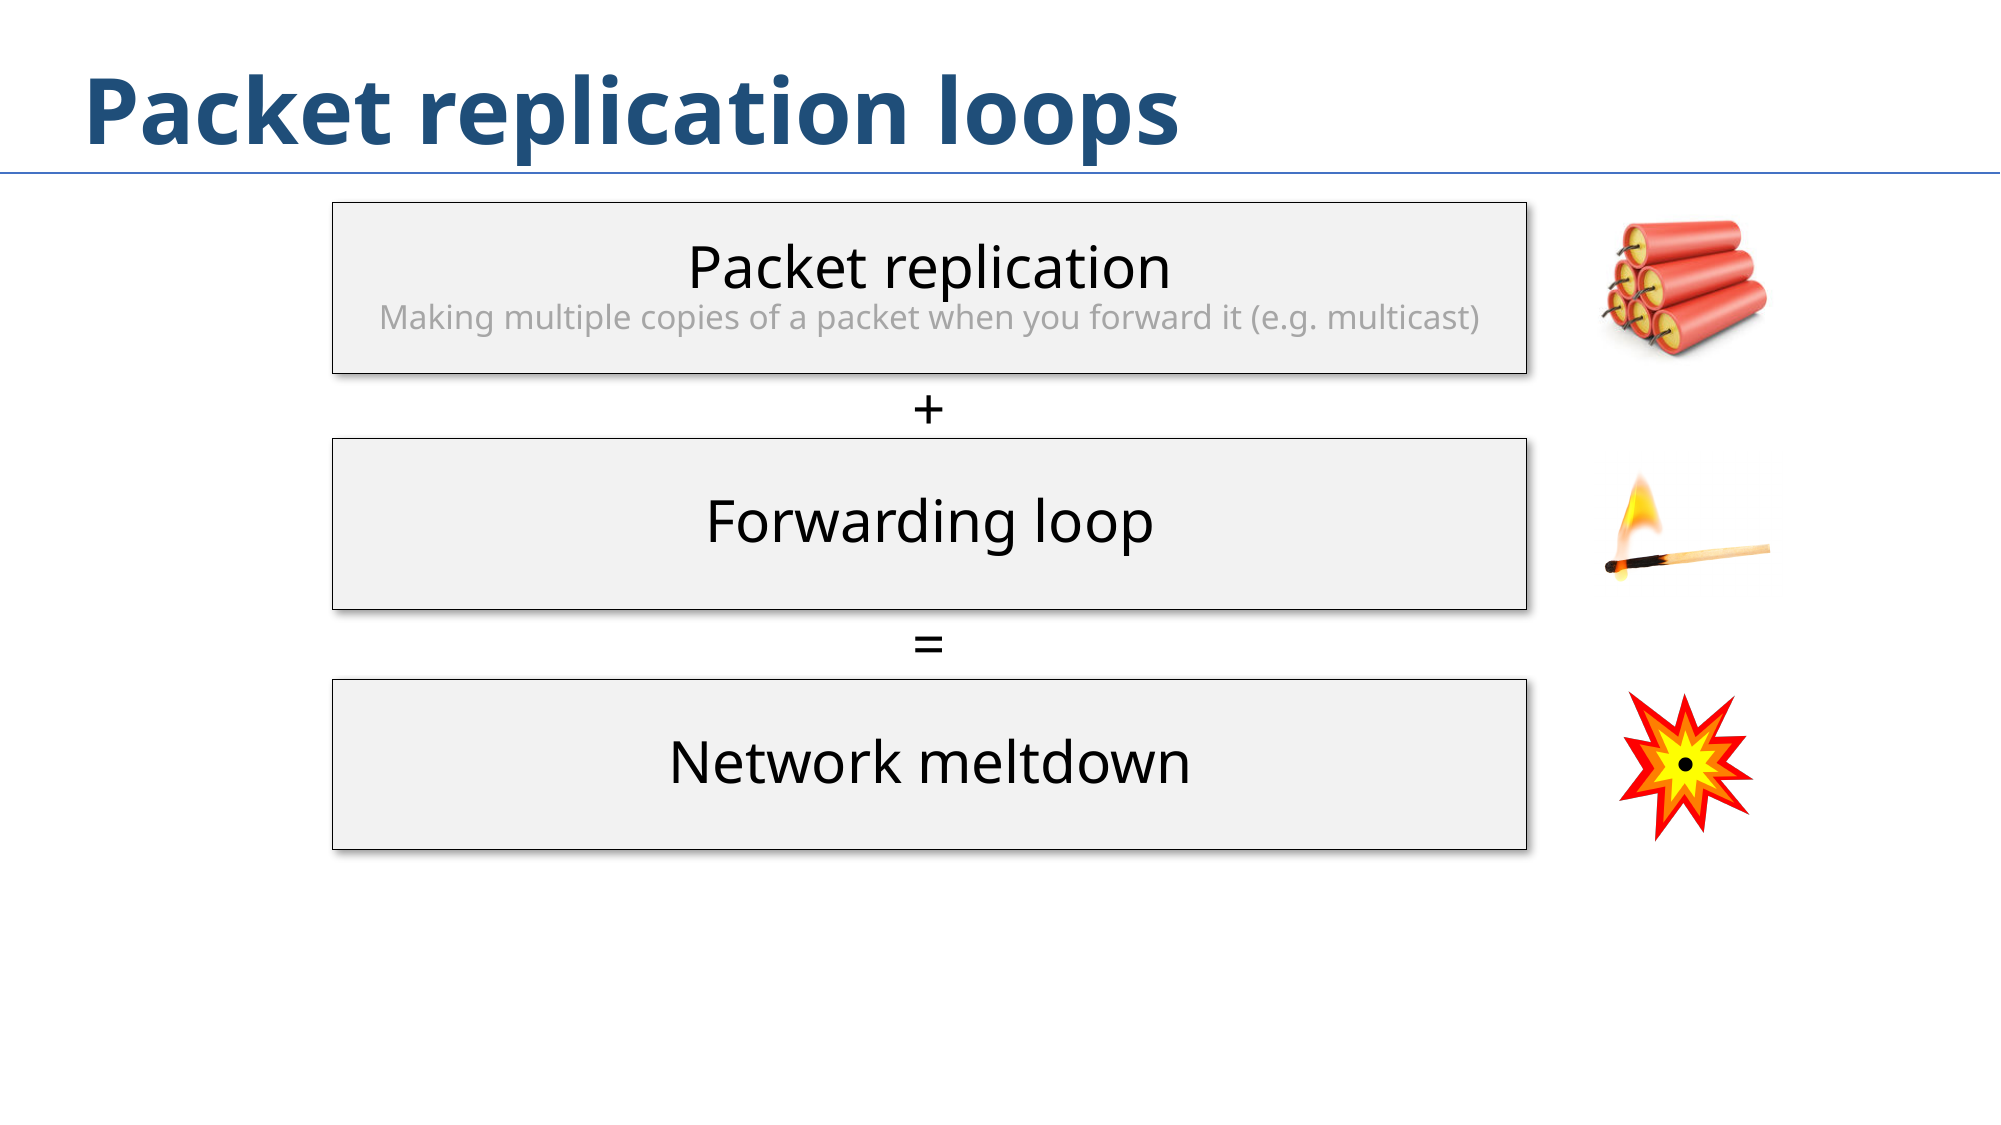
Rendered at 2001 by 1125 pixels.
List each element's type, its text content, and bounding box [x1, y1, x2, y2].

picture [1594, 451, 1783, 597]
picture [1607, 683, 1770, 846]
text_box + [892, 365, 967, 458]
text_box Network meltdown [332, 679, 1527, 850]
picture [1573, 206, 1790, 374]
title Packet replication loops [67, 54, 1927, 176]
text_box Forwarding loop [332, 438, 1527, 610]
text_box = [892, 600, 967, 694]
text_box Packet replication Making multiple copies of a packet when you forward it (e.g. multicast) [332, 202, 1527, 374]
